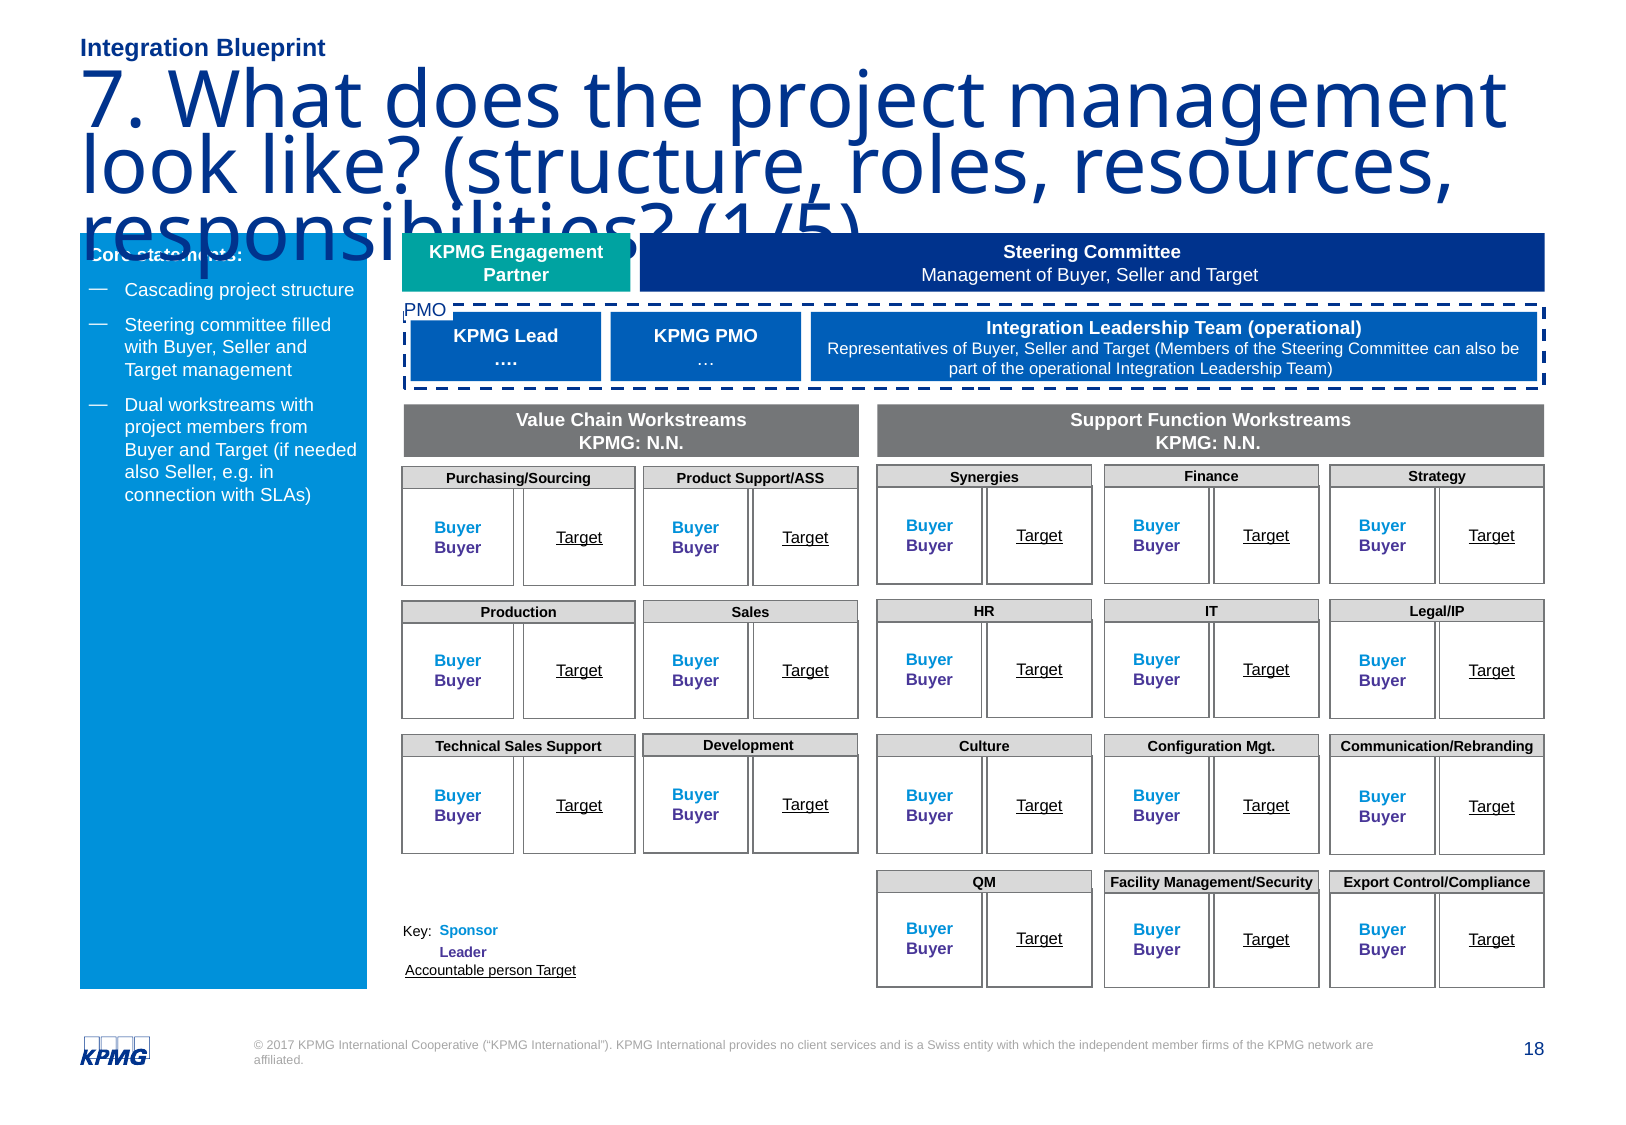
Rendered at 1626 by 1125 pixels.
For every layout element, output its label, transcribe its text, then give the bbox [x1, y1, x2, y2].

text_box Target [753, 623, 858, 719]
text_box IT [1104, 599, 1319, 622]
text_box Target [1213, 622, 1319, 718]
text_box Buyer Buyer [1330, 893, 1435, 988]
text_box Target [753, 489, 858, 586]
text_box Development [643, 733, 858, 756]
text_box Technical Sales Support [401, 734, 635, 757]
text_box Target [1213, 757, 1319, 854]
text_box Buyer Buyer [1104, 757, 1209, 854]
text_box Buyer Buyer [643, 756, 749, 853]
text_box Target [753, 756, 858, 853]
text_box Target [986, 488, 1092, 585]
title 7. What does the project management look like? (structure, roles, resources, responsibilities? (1/5) [80, 74, 1544, 193]
text_box Buyer Buyer [1330, 487, 1435, 584]
text_box Target [1439, 889, 1545, 988]
text_box Target [1439, 622, 1545, 719]
list Integration Blueprint [80, 33, 1490, 62]
text_box HR [877, 599, 1092, 622]
text_box Synergies [877, 465, 1092, 488]
text_box Target [1213, 487, 1319, 584]
text_box Buyer Buyer [1104, 893, 1210, 988]
text_box Target [1439, 487, 1545, 584]
text_box Buyer Buyer [1104, 487, 1209, 584]
text_box QM [877, 870, 1092, 893]
list Core statements: Cascading project structure Steering committee filled with Buyer, Seller and Target management Dual workstreams with project members from Buyer and Target (if needed also Seller, e.g. in connection with SLAs) [80, 233, 367, 989]
text_box Culture [877, 734, 1092, 757]
text_box KPMG Engagement Partner [402, 233, 631, 292]
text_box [403, 914, 632, 987]
text_box Buyer Buyer [643, 489, 749, 586]
text_box Buyer Buyer [1330, 622, 1435, 719]
text_box Finance [1104, 464, 1319, 487]
text_box Target [523, 489, 635, 586]
text_box Export Control/Compliance [1329, 870, 1544, 893]
text_box Buyer Buyer [643, 623, 749, 719]
text_box Target [1213, 893, 1319, 988]
text_box Communication/Rebranding [1330, 734, 1545, 757]
text_box Target [523, 624, 635, 719]
text_box Buyer Buyer [1330, 757, 1435, 855]
text_box Steering Committee Management of Buyer, Seller and Target [639, 233, 1545, 292]
text_box Buyer Buyer [402, 489, 514, 586]
text_box Product Support/ASS [643, 466, 858, 489]
text_box Purchasing/Sourcing [401, 466, 635, 489]
text_box Target [986, 757, 1092, 854]
text_box PMO [403, 297, 453, 321]
text_box Buyer Buyer [877, 757, 982, 854]
text_box Target [986, 893, 1092, 987]
text_box Buyer Buyer [877, 622, 982, 718]
text_box Target [523, 757, 635, 854]
text_box Configuration Mgt. [1104, 734, 1319, 757]
text_box Buyer Buyer [1104, 622, 1209, 718]
text_box Legal/IP [1330, 599, 1545, 622]
text_box Buyer Buyer [877, 893, 982, 987]
text_box [404, 304, 1544, 389]
text_box Target [1439, 757, 1545, 855]
text_box Strategy [1330, 464, 1545, 487]
text_box Production [401, 601, 635, 624]
text_box Buyer Buyer [877, 488, 982, 585]
text_box Facility Management/Security [1104, 870, 1319, 893]
text_box Target [986, 622, 1092, 718]
text_box Buyer Buyer [402, 624, 514, 719]
text_box Buyer Buyer [402, 757, 514, 854]
text_box Support Function Workstreams KPMG: N.N. [877, 404, 1545, 457]
text_box Sales [643, 600, 858, 623]
text_box Value Chain Workstreams KPMG: N.N. [403, 404, 859, 457]
